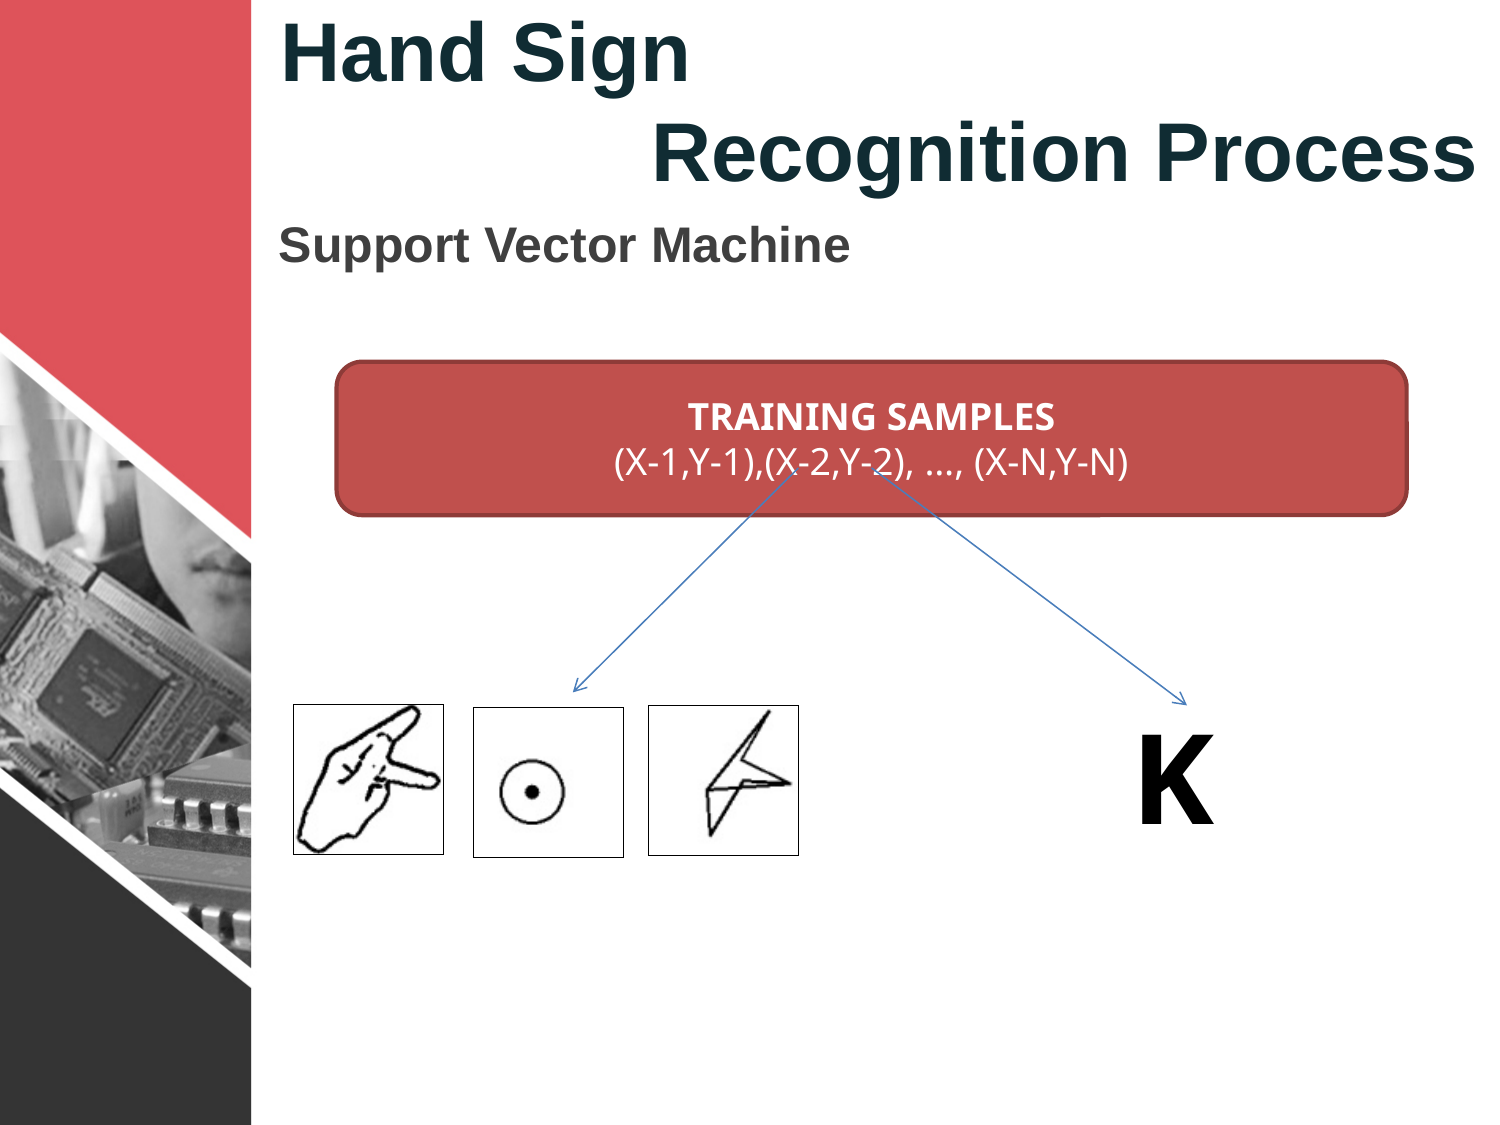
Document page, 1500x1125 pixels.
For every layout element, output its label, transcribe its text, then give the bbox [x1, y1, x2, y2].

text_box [871, 467, 1188, 706]
title Hand Sign Recognition Process [265, 0, 1500, 197]
picture [0, 0, 1500, 1125]
text_box Support Vector Machine [263, 204, 1341, 281]
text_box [572, 467, 799, 693]
text_box TRAINING SAMPLES (X-1,Y-1),(X-2,Y-2), …, (X-N,Y-N) [334, 359, 1409, 518]
text_box K [1116, 692, 1314, 858]
